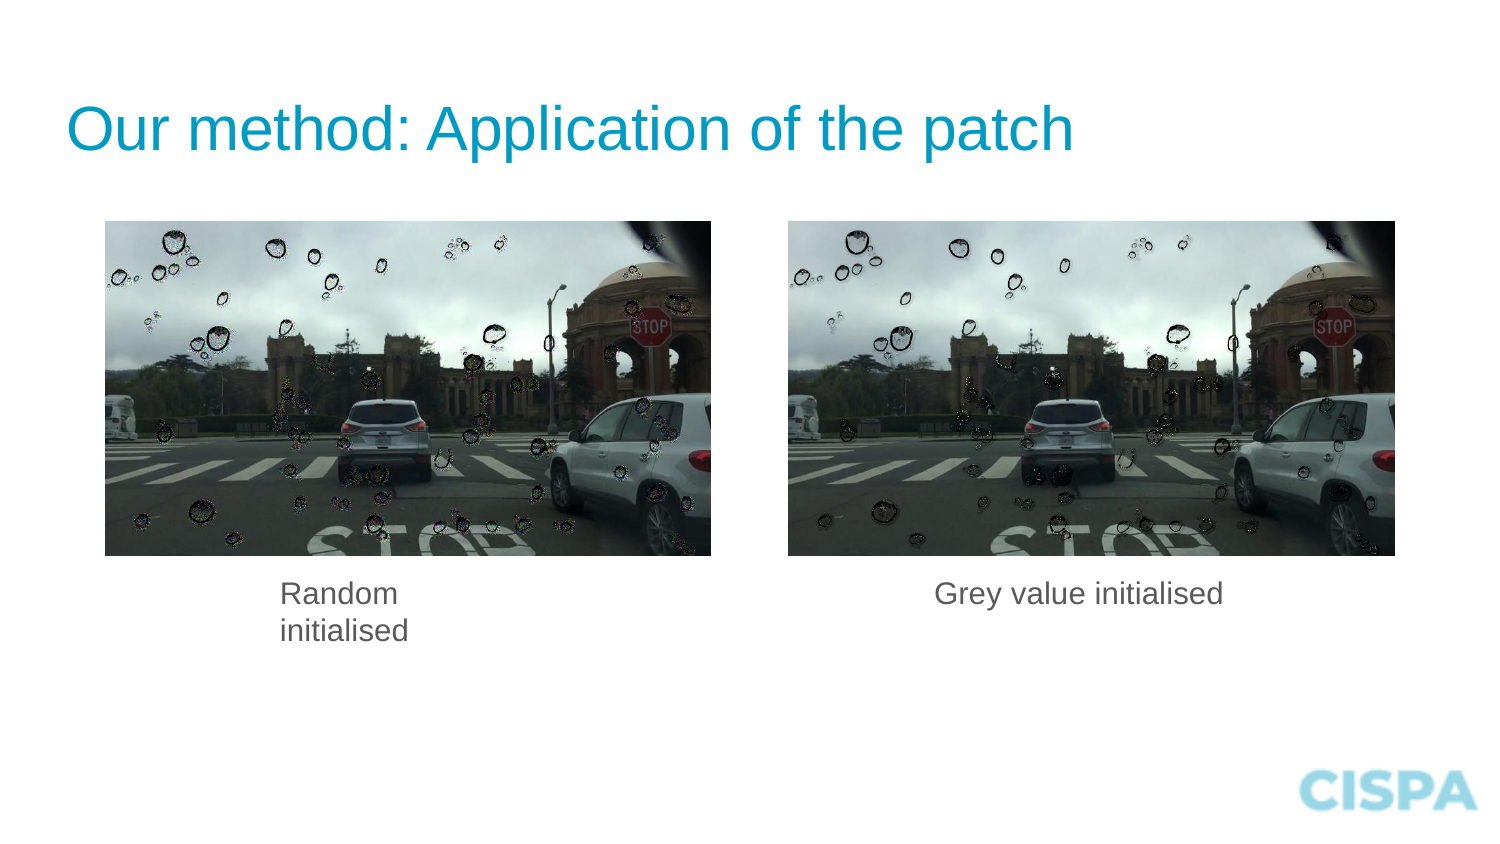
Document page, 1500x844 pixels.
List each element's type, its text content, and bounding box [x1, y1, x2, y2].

picture [105, 220, 712, 556]
text_box Grey value initialised [919, 564, 1265, 626]
picture [788, 220, 1395, 556]
text_box Random initialised [265, 564, 552, 664]
picture [0, 749, 1500, 844]
title Our method: Application of the patch [51, 72, 1500, 167]
